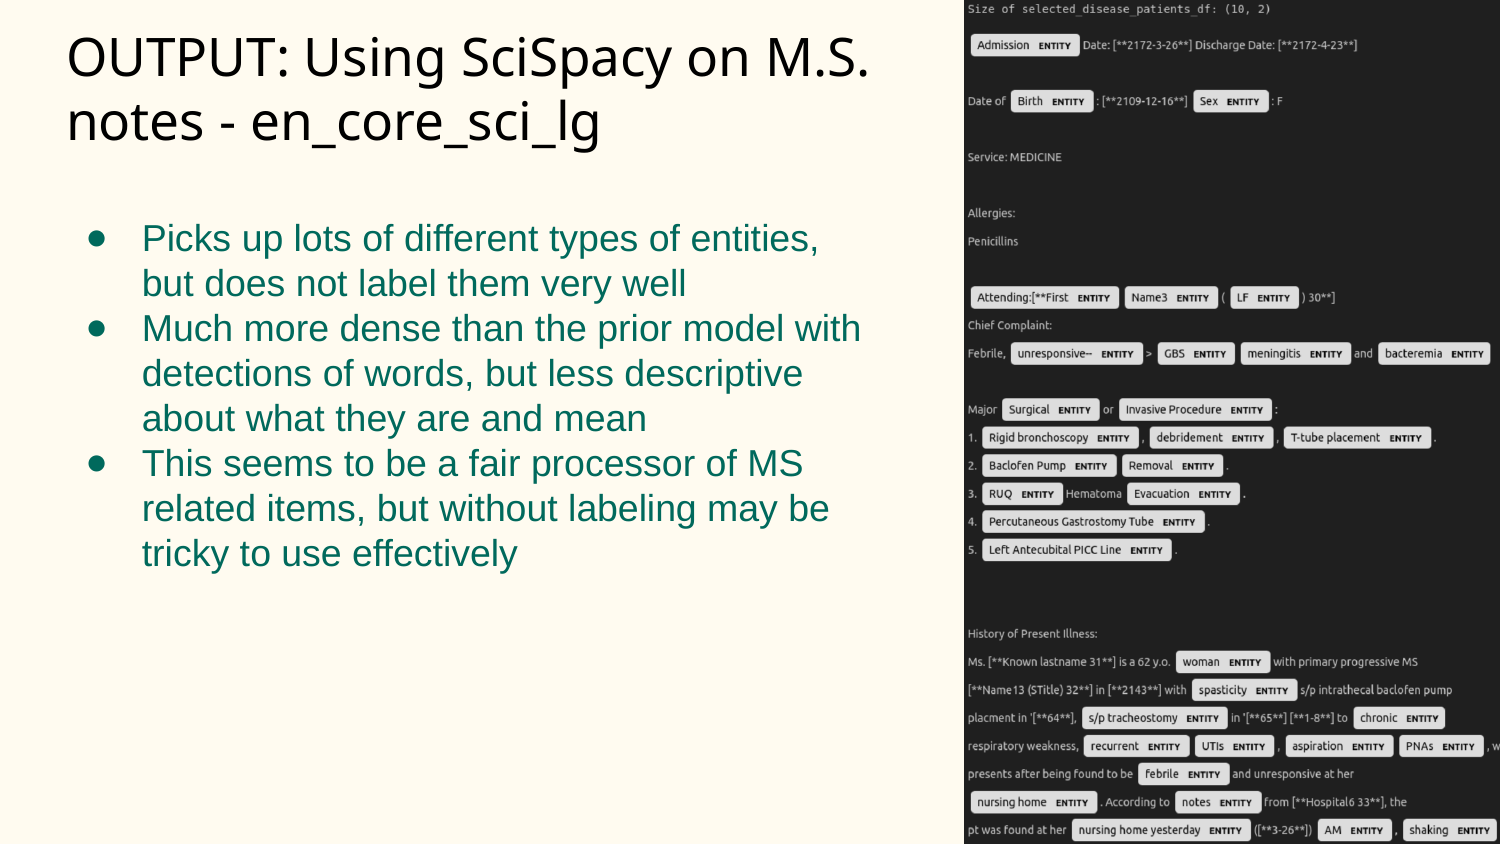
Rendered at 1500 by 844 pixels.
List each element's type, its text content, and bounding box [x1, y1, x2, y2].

text_box Picks up lots of different types of entities, but does not label them very well Much more dense than the prior model with detections of words, but less descriptive about what they are and mean This seems to be a fair processor of MS related items, but without labeling may be tricky to use effectively [51, 198, 888, 802]
picture [964, 0, 1500, 844]
title OUTPUT: Using SciSpacy on M.S. notes - en_core_sci_lg [51, 8, 922, 167]
